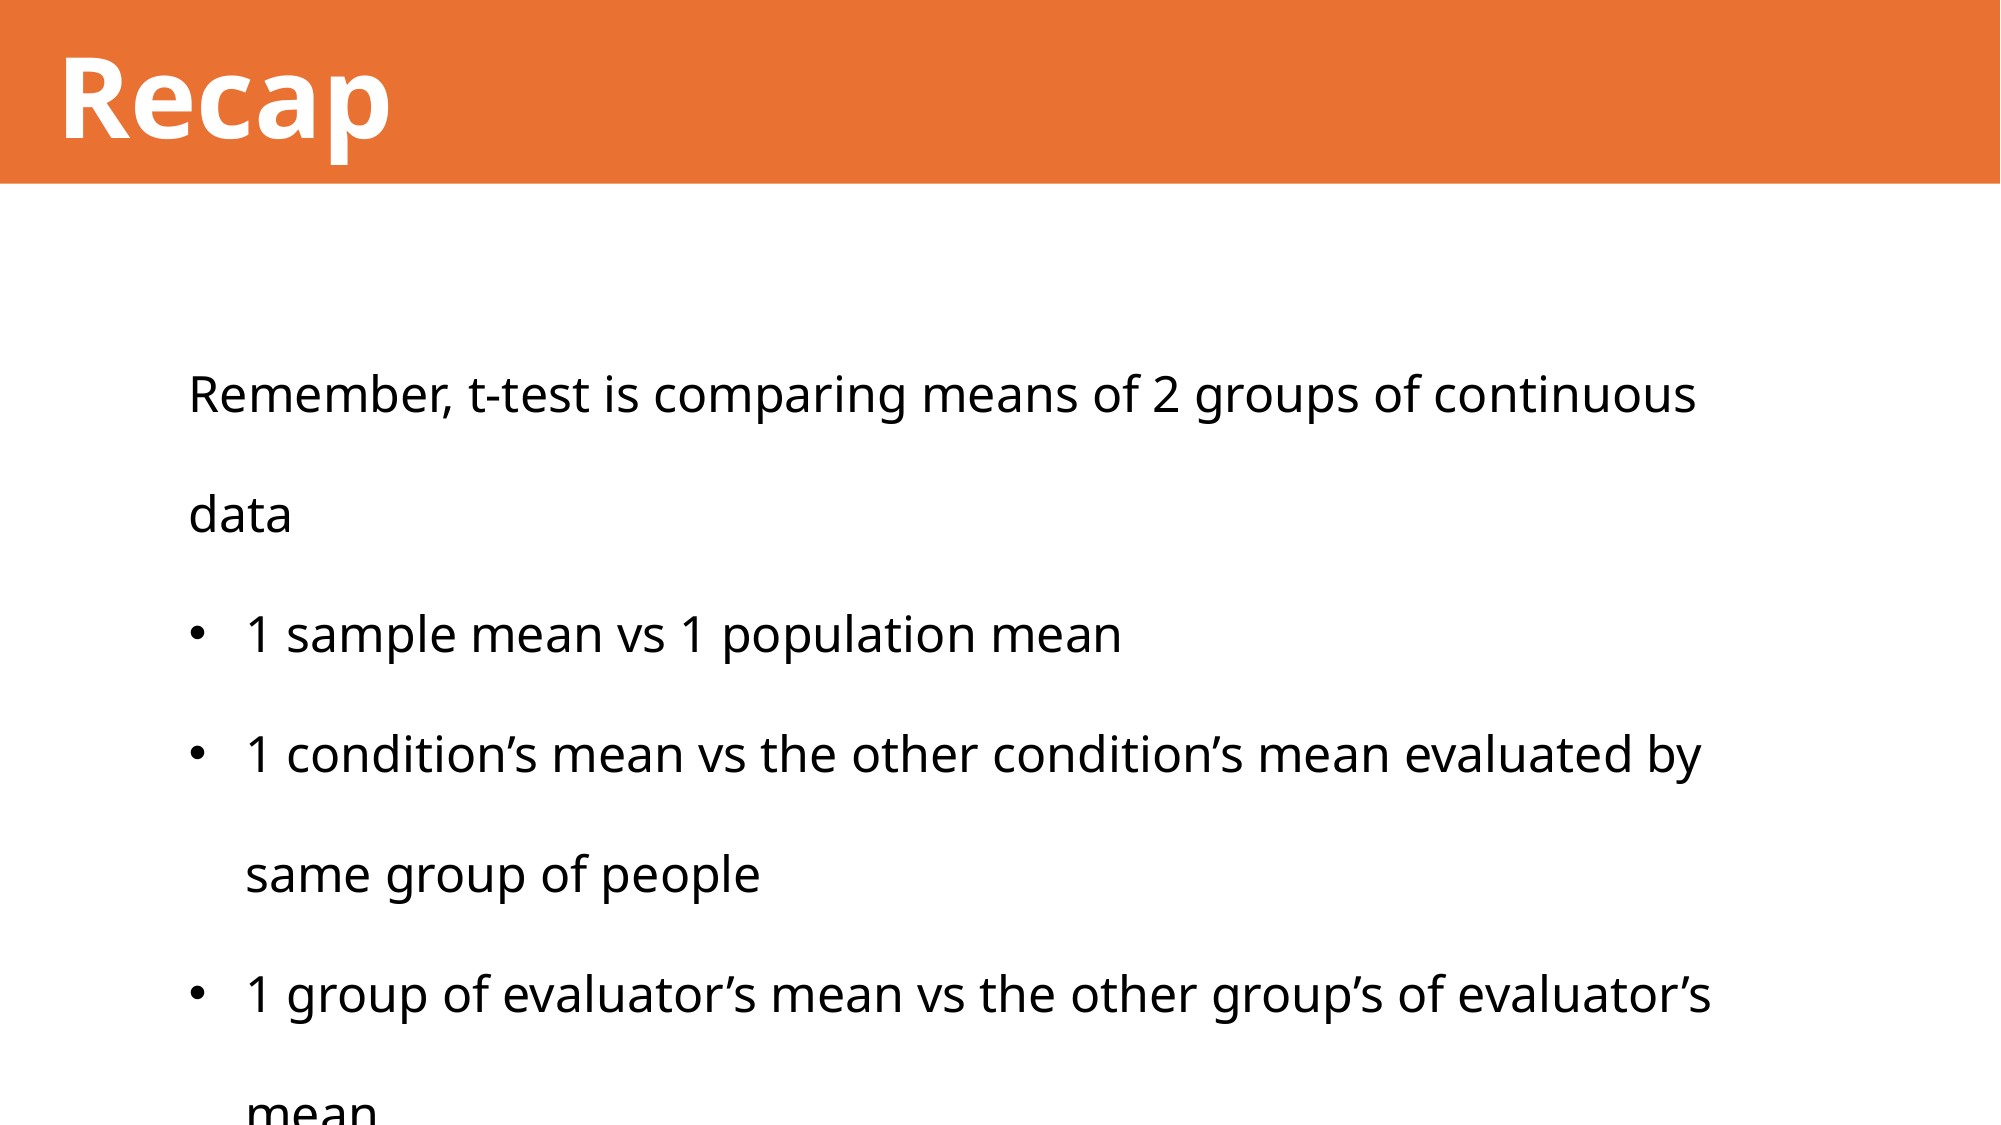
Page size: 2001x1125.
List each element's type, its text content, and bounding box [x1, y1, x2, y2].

text_box [0, 0, 2000, 185]
text_box Remember, t-test is comparing means of 2 groups of continuous data 1 sample mean vs 1 population mean 1 condition’s mean vs the other condition’s mean evaluated by same group of people 1 group of evaluator’s mean vs the other group’s of evaluator’s mean [174, 294, 1826, 1125]
text_box Recap [41, 0, 1767, 171]
